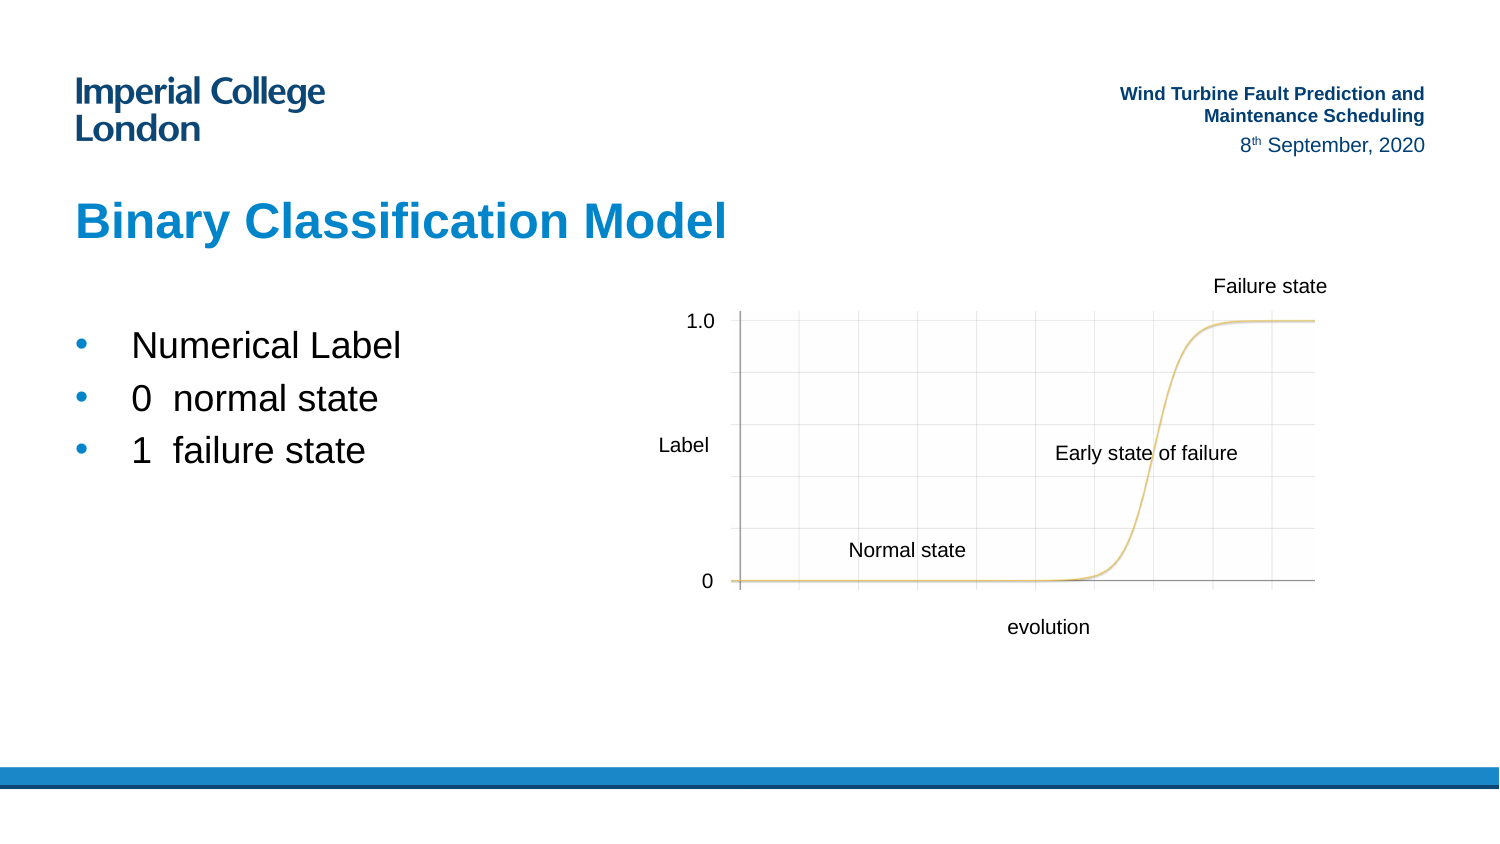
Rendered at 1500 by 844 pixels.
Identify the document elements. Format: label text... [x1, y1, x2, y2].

list Wind Turbine Fault Prediction and Maintenance Scheduling [1075, 81, 1425, 120]
title Binary Classification Model [75, 183, 1425, 246]
text_box 8th September, 2020 [1187, 131, 1425, 163]
picture [0, 0, 1499, 844]
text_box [643, 265, 1344, 647]
